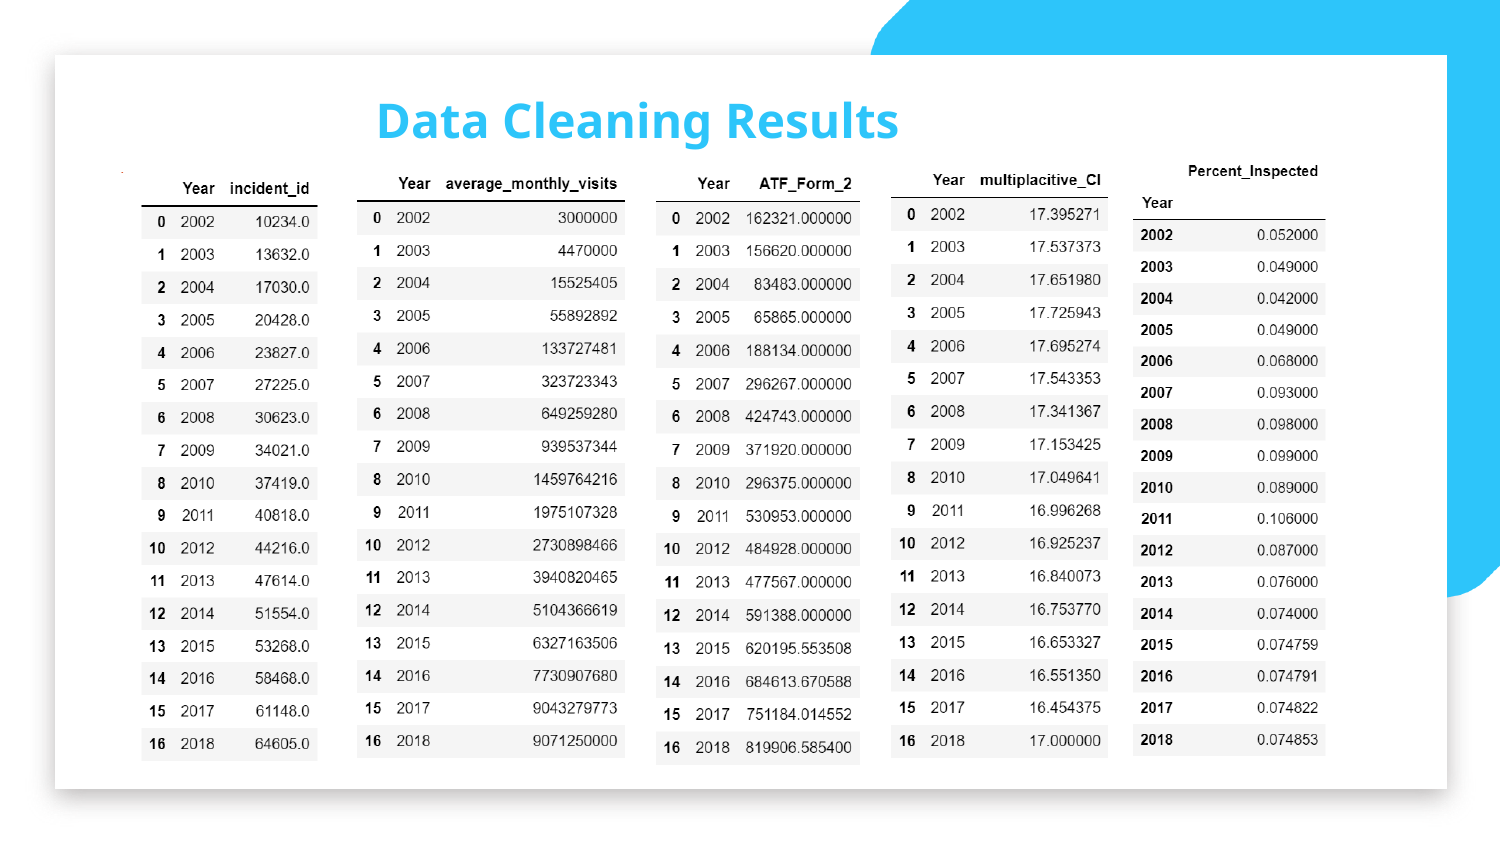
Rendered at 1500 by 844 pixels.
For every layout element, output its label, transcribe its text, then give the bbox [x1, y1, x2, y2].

text_box [110, 151, 875, 701]
text_box Data Cleaning Results [360, 75, 1161, 157]
picture [0, 0, 1500, 844]
